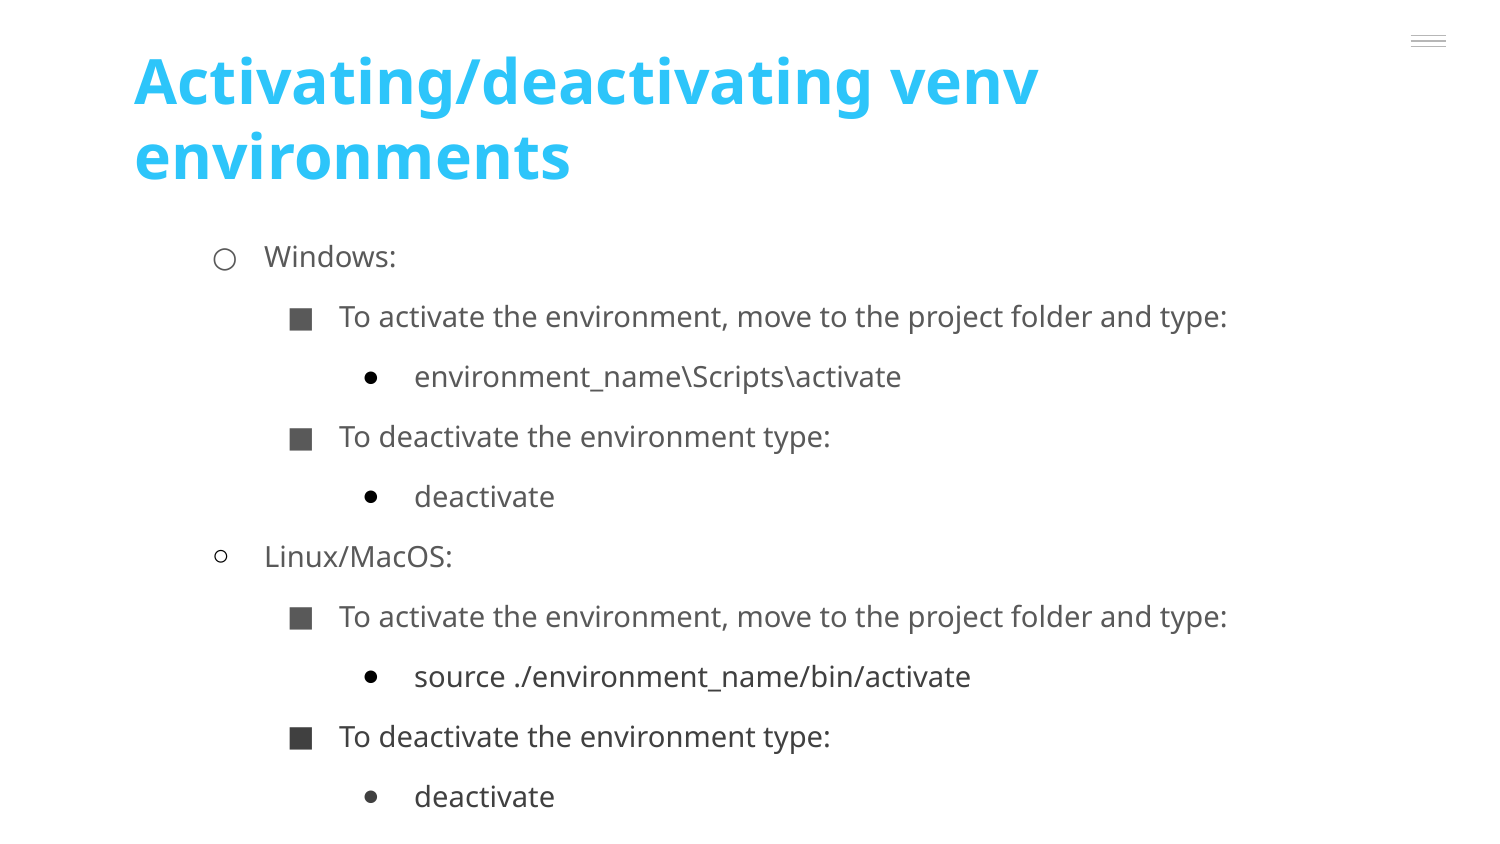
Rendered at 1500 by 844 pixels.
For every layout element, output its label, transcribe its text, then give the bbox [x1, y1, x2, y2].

list Windows: To activate the environment, move to the project folder and type: environment_name\Scripts\activate To deactivate the environment type: deactivate Linux/MacOS: To activate the environment, move to the project folder and type: source ./environment_name/bin/activate To deactivate the environment type: deactivate [99, 223, 1402, 685]
title Activating/deactivating venv environments [119, 26, 1381, 115]
